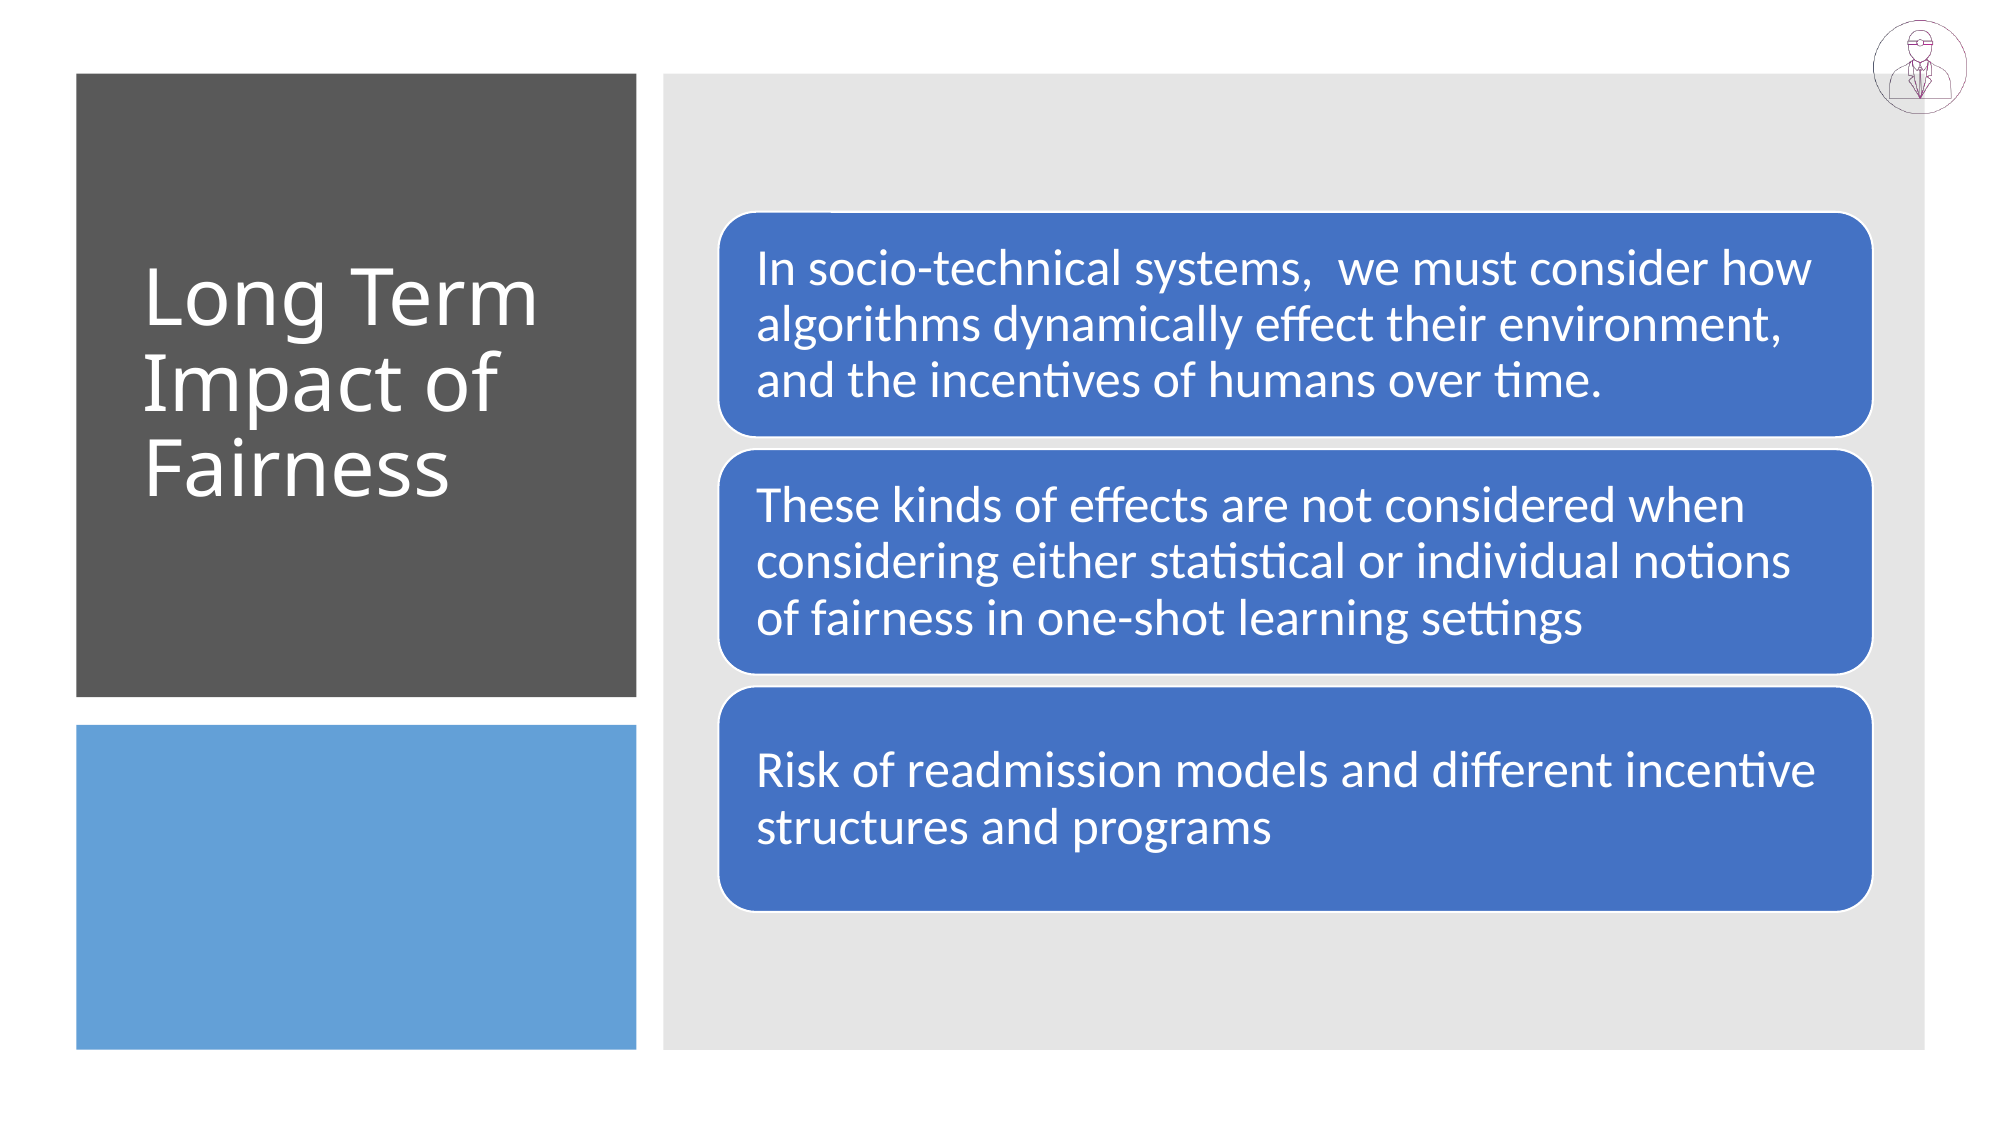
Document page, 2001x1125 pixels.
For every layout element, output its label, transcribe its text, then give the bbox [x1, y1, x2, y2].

text_box [75, 724, 637, 1051]
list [718, 112, 1873, 1011]
text_box [75, 72, 637, 698]
title Long Term Impact of Fairness [127, 120, 595, 652]
picture [1873, 20, 1967, 114]
text_box [662, 72, 1926, 1051]
